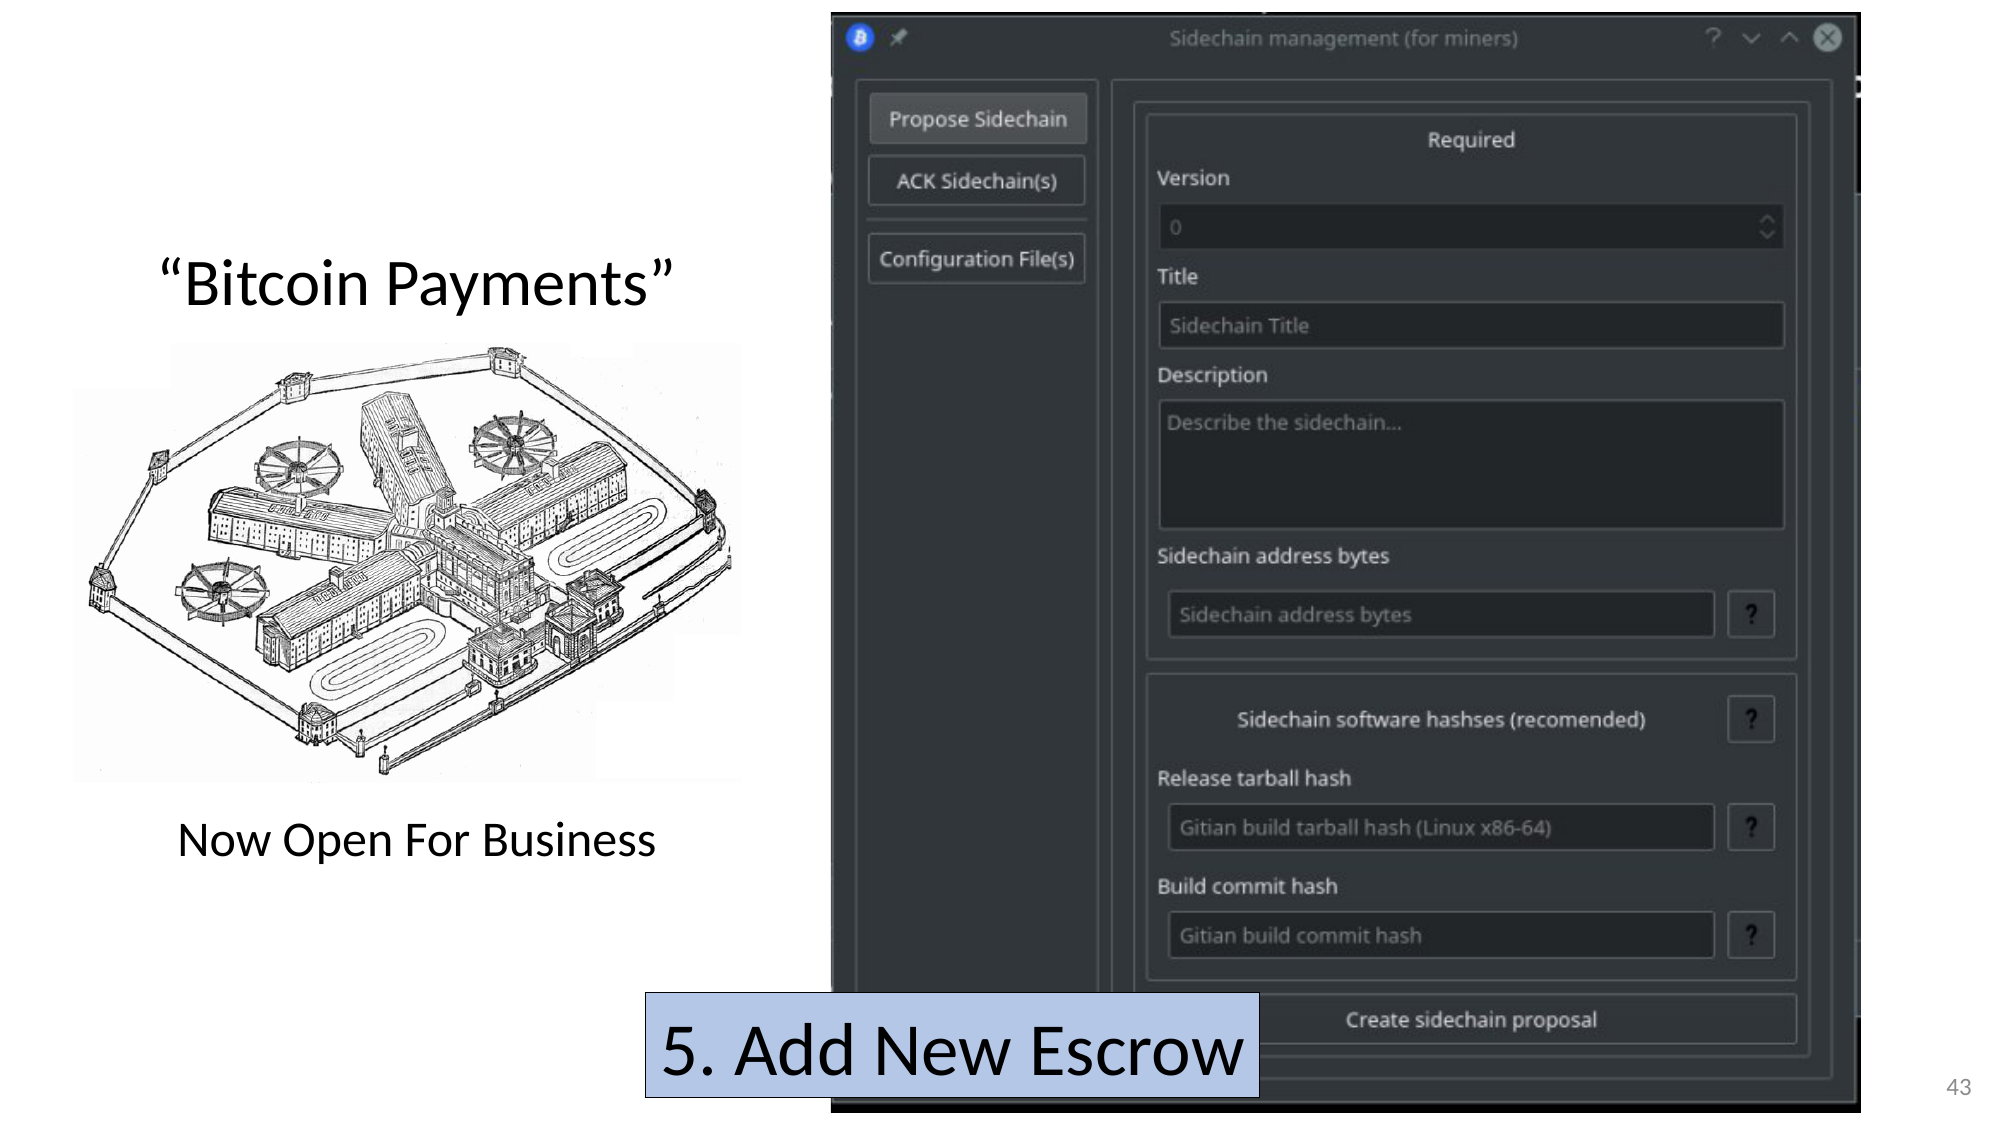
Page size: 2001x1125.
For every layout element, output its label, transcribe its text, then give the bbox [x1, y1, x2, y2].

picture [73, 343, 741, 783]
text_box 5. Add New Escrow [645, 992, 830, 1098]
text_box Now Open For Business [162, 799, 672, 875]
slide_number 43 [1915, 1055, 1987, 1116]
picture [830, 12, 1861, 1113]
text_box “Bitcoin Payments” [141, 230, 693, 326]
